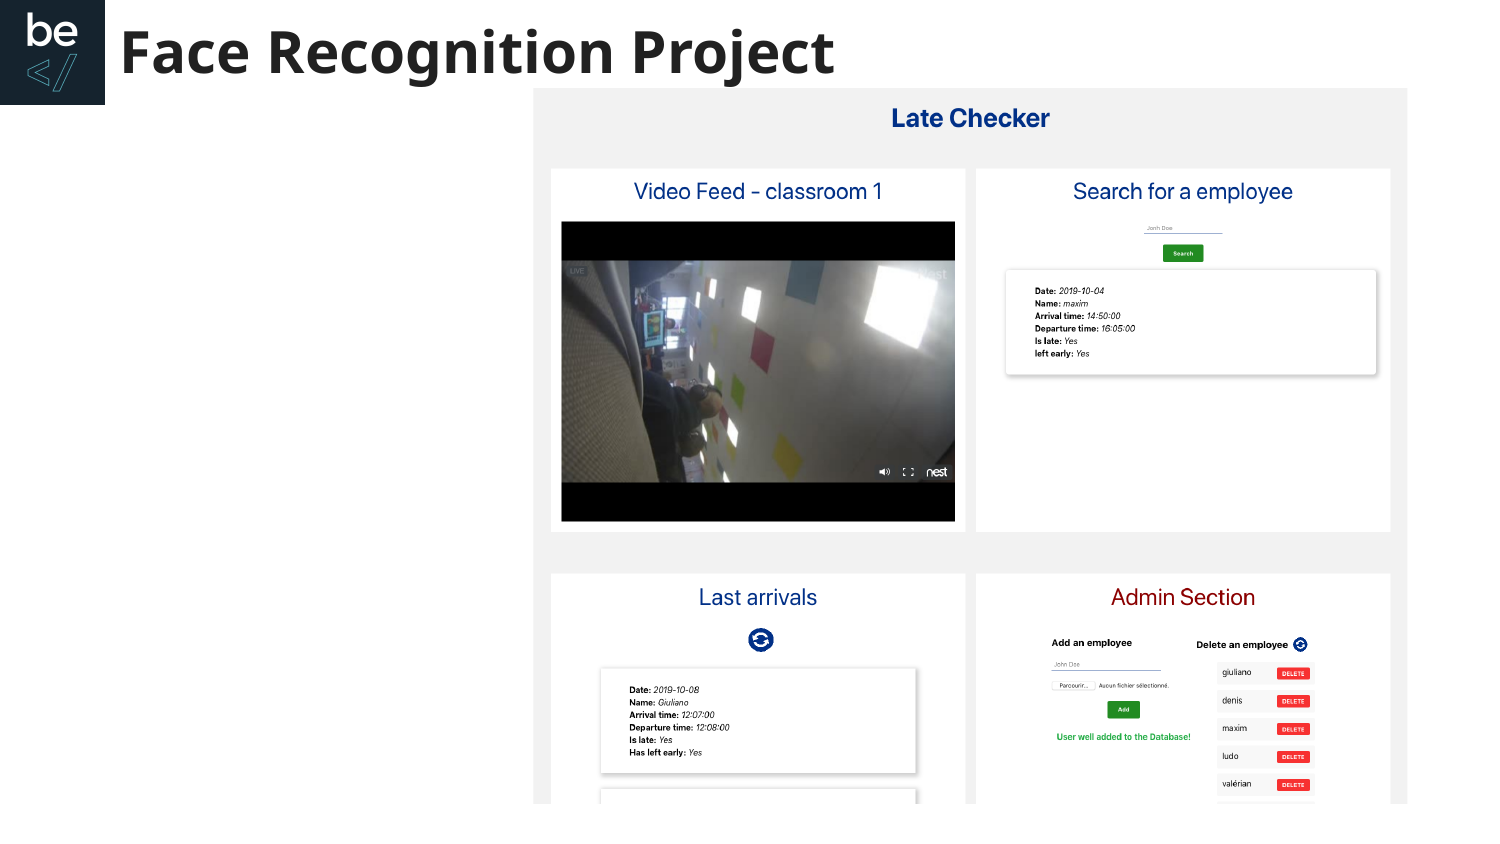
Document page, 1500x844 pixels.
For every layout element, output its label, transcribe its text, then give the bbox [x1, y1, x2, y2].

text_box Face Recognition Project [105, 0, 1448, 133]
picture [533, 88, 1408, 804]
picture [0, 0, 105, 105]
